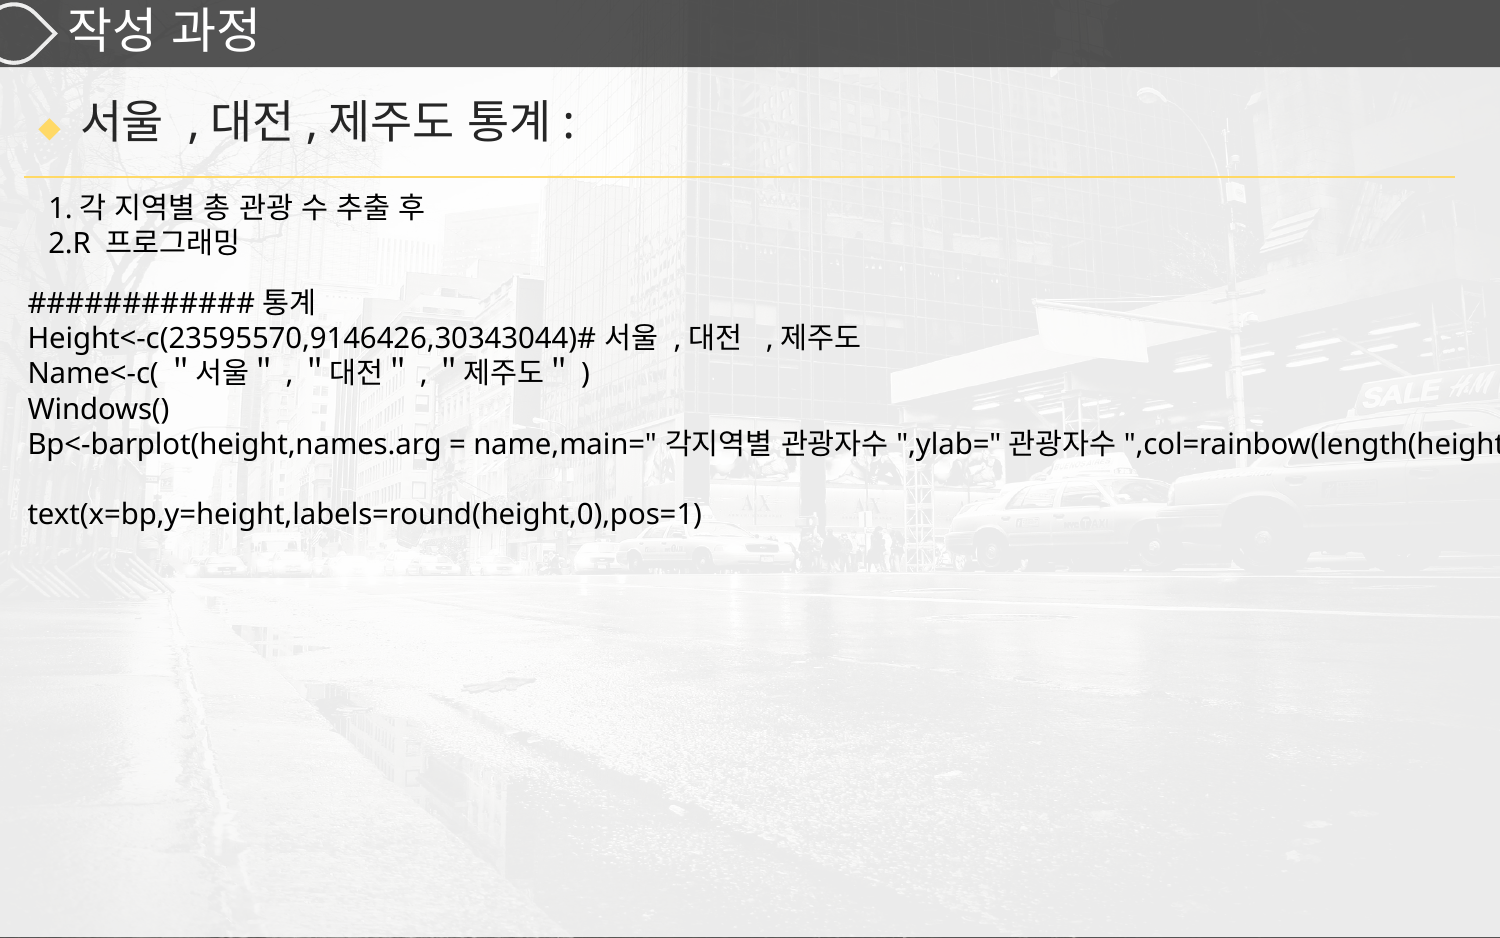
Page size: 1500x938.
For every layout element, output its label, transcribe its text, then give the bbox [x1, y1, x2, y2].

text_box 1.각 지역별 총 관광 수 추출 후 2.R 프로그래밍 [33, 181, 442, 267]
title 작성 과정 [0, 0, 586, 68]
text_box ◆ 서울 ,대전,제주도 통계: [23, 90, 1424, 159]
text_box ############통계 Height<-c(23595570,9146426,30343044)#서울 ,대전 ,제주도 Name<-c(＂서울＂,＂대전＂,＂제주도＂) Windows() Bp<-barplot(height,names.arg = name,main="각지역별 관광자수",ylab="관광자수",col=rainbow(length(height))) text(x=bp,y=height,labels=round(height,0),pos=1) [12, 241, 1500, 573]
